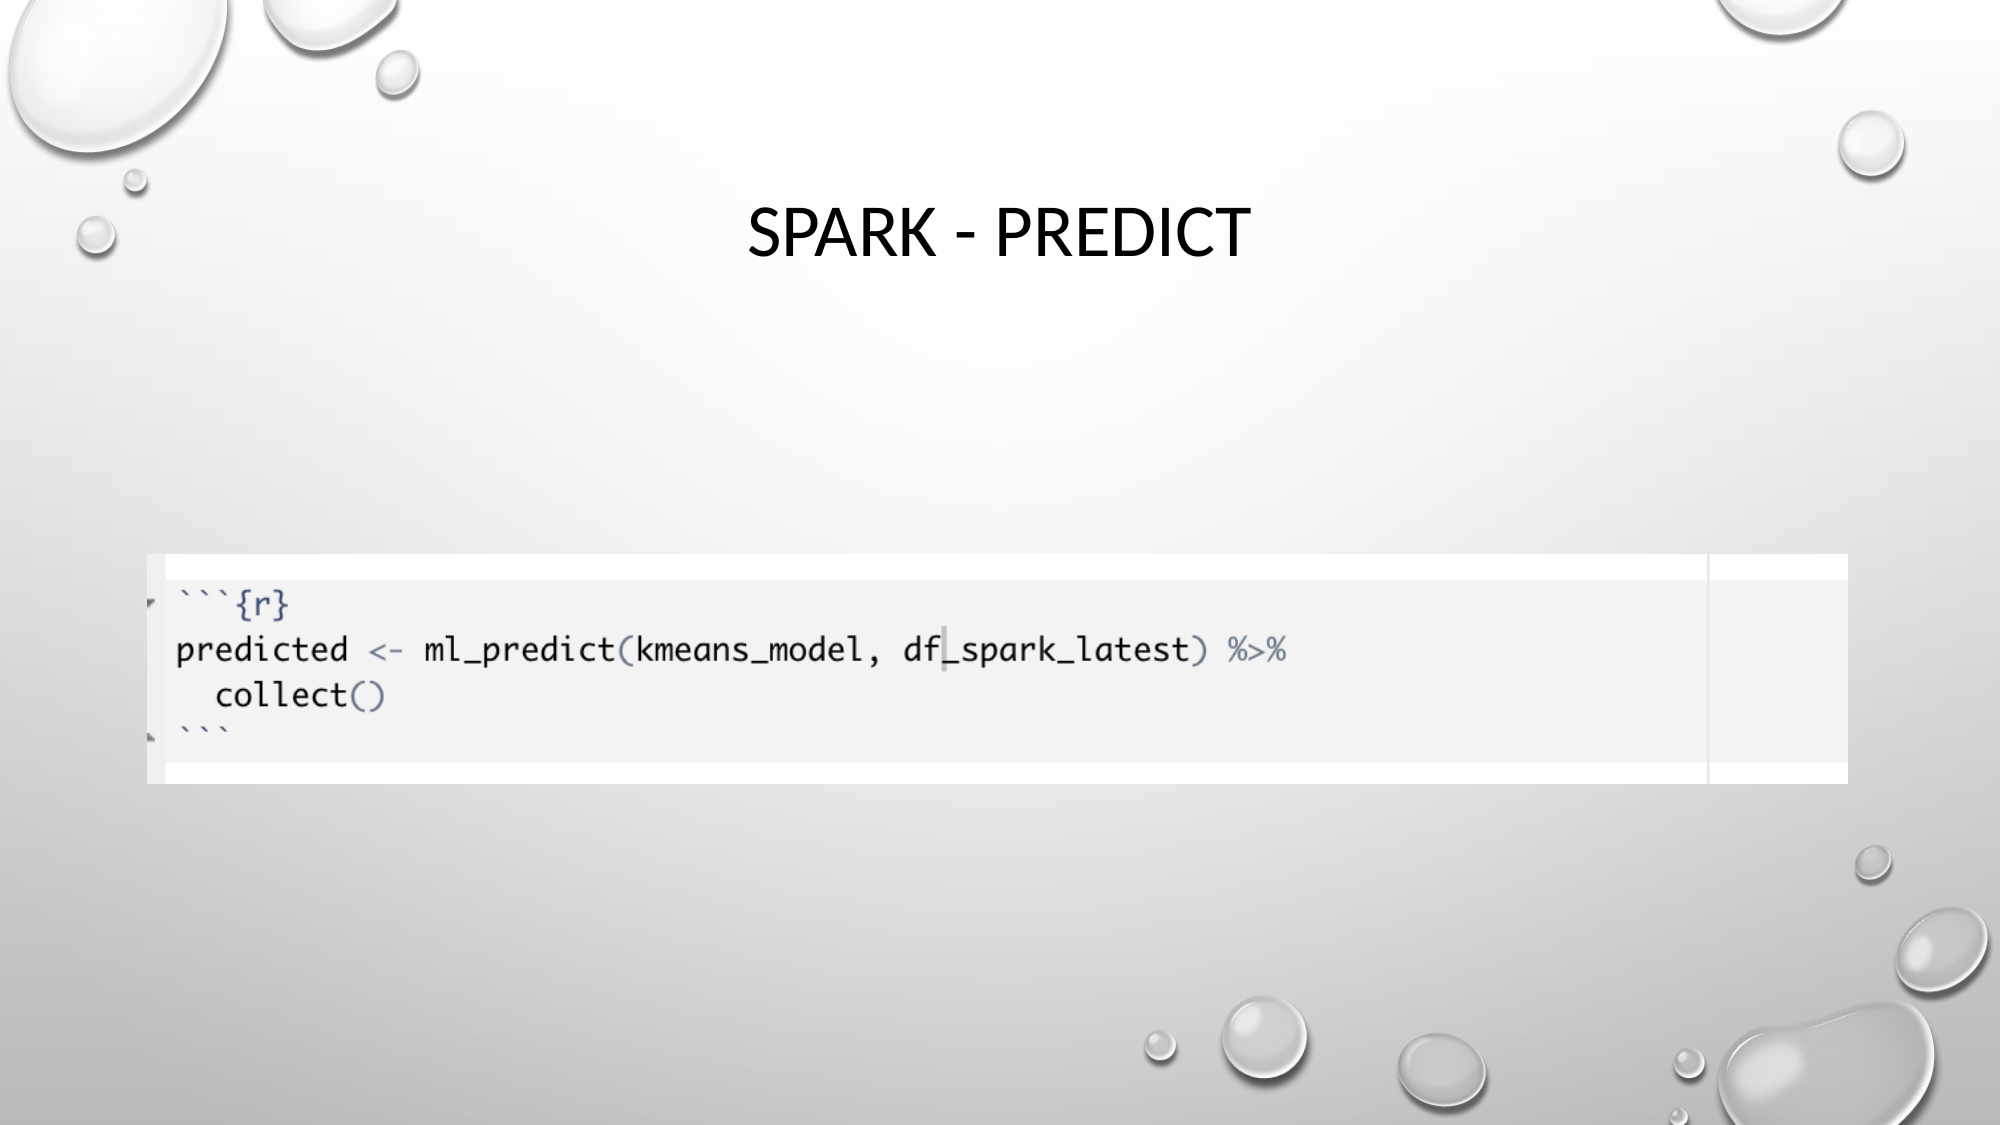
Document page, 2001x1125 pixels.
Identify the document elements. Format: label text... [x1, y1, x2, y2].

title Spark - Predict [149, 101, 1851, 364]
picture [0, 0, 2000, 1125]
